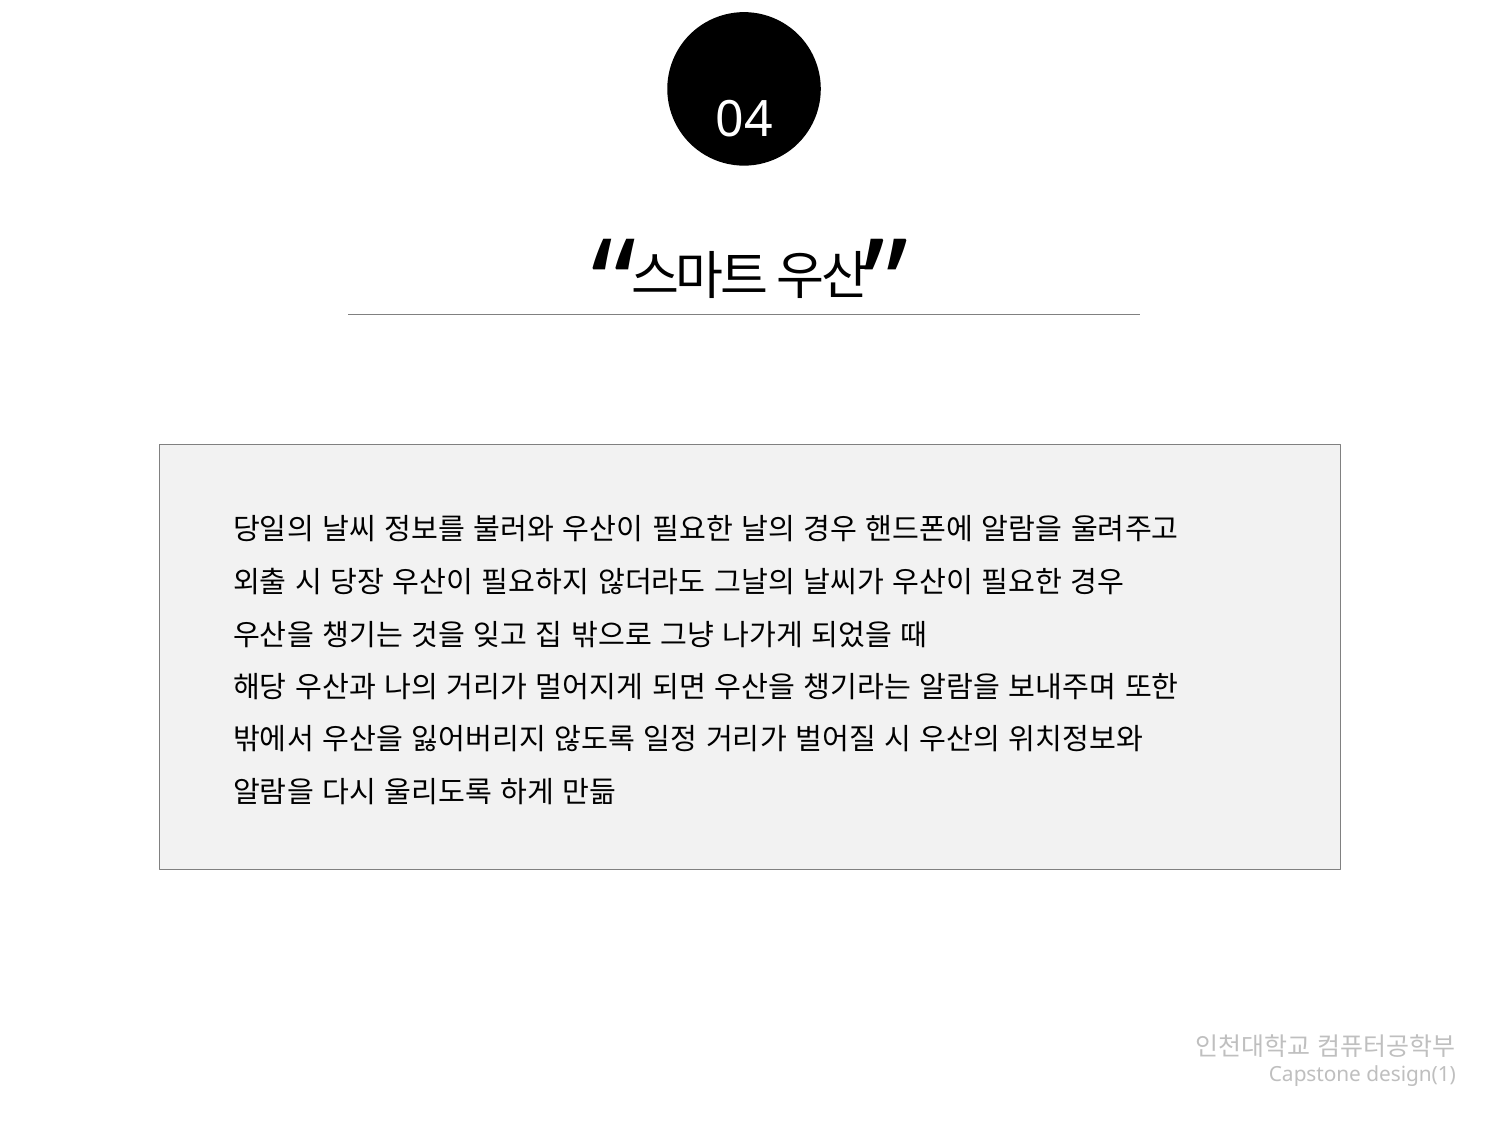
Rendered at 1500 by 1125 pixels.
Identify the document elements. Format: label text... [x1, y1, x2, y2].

text_box [157, 442, 1343, 872]
text_box 인천대학교 컴퓨터공학부 Capstone design(1) [1057, 1023, 1471, 1093]
text_box 당일의 날씨 정보를 불러와 우산이 필요한 날의 경우 핸드폰에 알람을 울려주고 외출 시 당장 우산이 필요하지 않더라도 그날의 날씨가 우산이 필요한 경우 우산을 챙기는 것을 잊고 집 밖으로 그냥 나가게 되었을 때 해당 우산과 나의 거리가 멀어지게 되면 우산을 챙기라는 알람을 보내주며 또한 밖에서 우산을 잃어버리지 않도록 일정 거리가 벌어질 시 우산의 위치정보와 알람을 다시 울리도록 하게 만듦 [218, 486, 1306, 816]
text_box “ ” [159, 196, 1341, 361]
text_box [699, 154, 789, 168]
text_box 스마트 우산 [348, 235, 1152, 313]
text_box [665, 10, 823, 78]
text_box 04 [655, 78, 833, 154]
